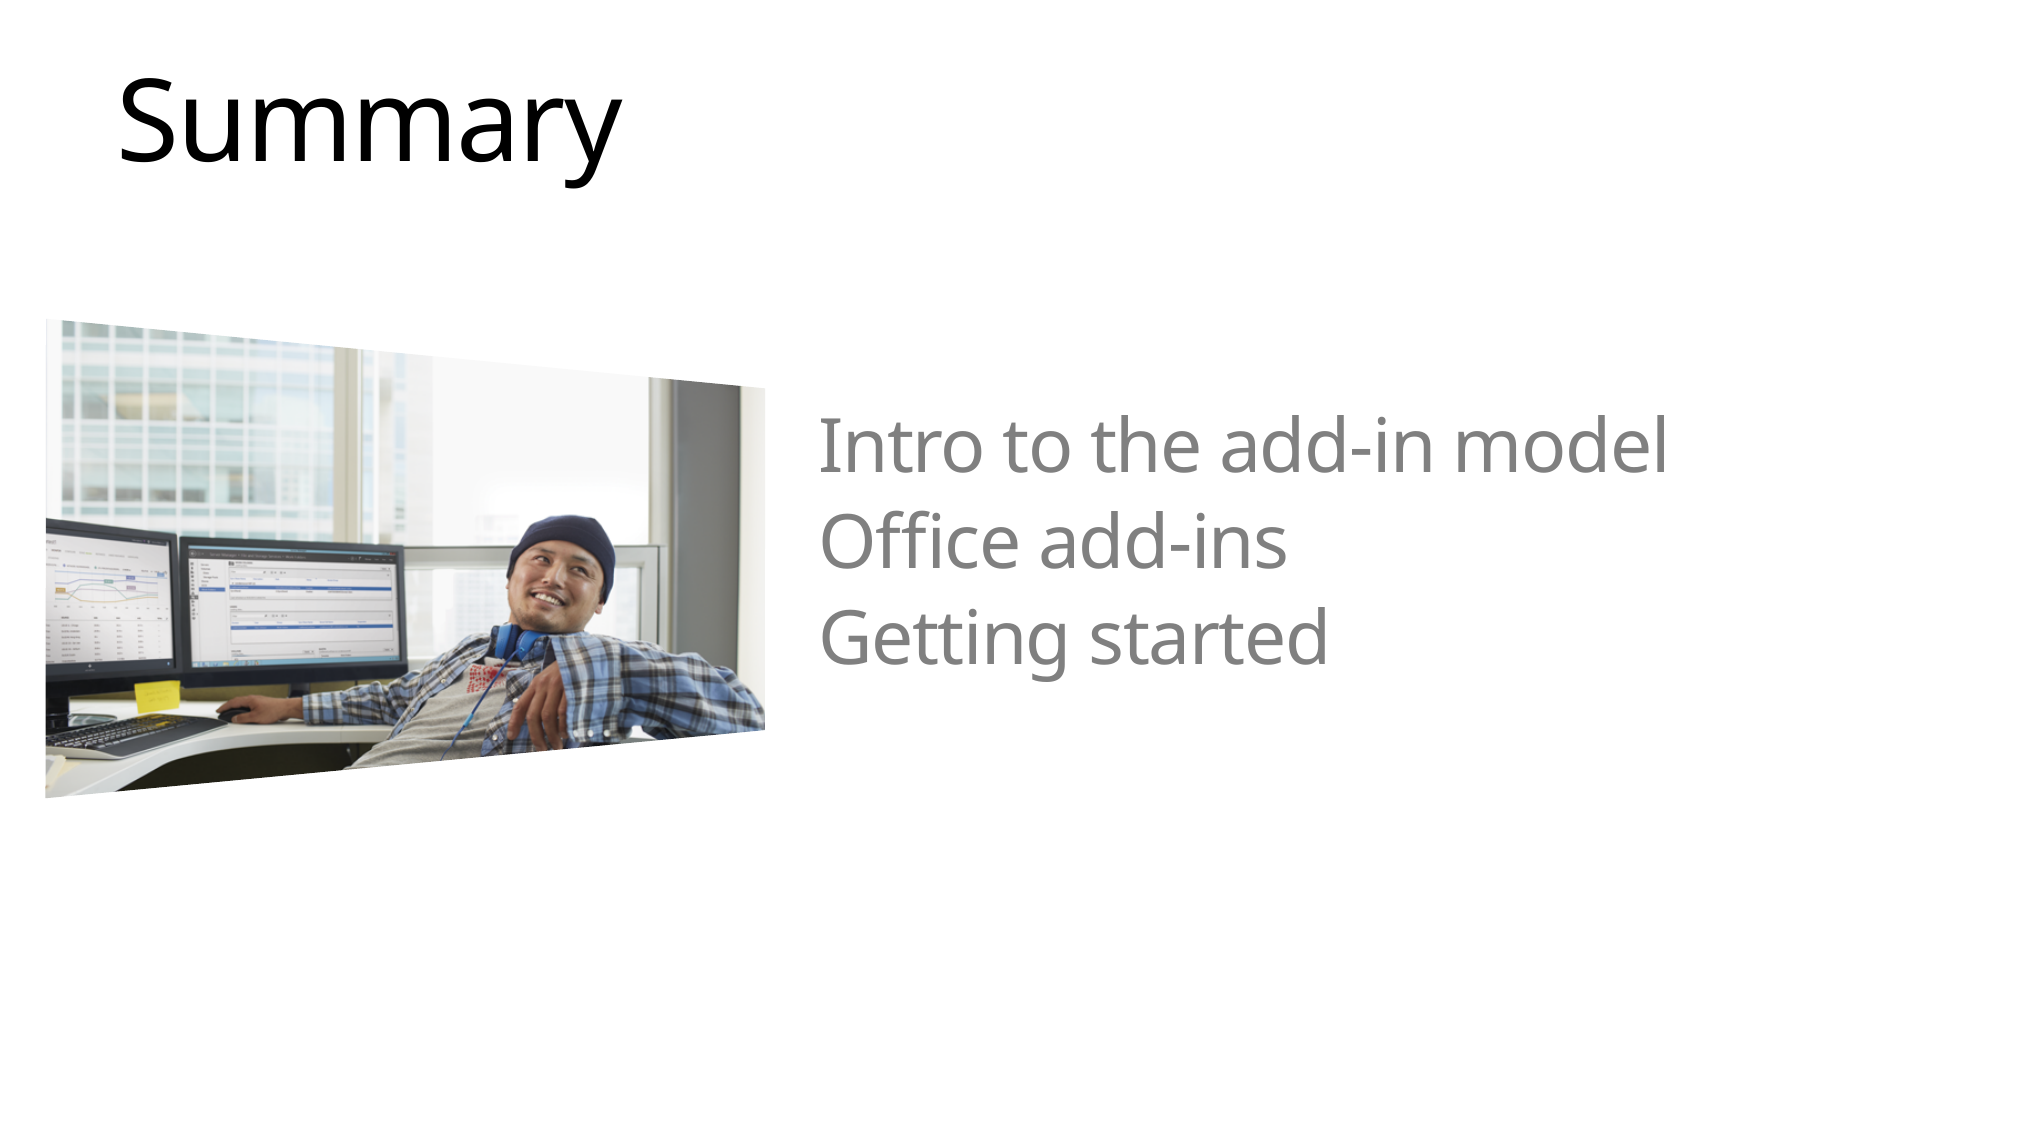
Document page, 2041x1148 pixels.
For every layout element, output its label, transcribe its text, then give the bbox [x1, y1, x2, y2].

list Intro to the add-in model Office add-ins Getting started [788, 303, 2018, 786]
title Summary [86, 38, 1953, 164]
picture [45, 318, 766, 799]
